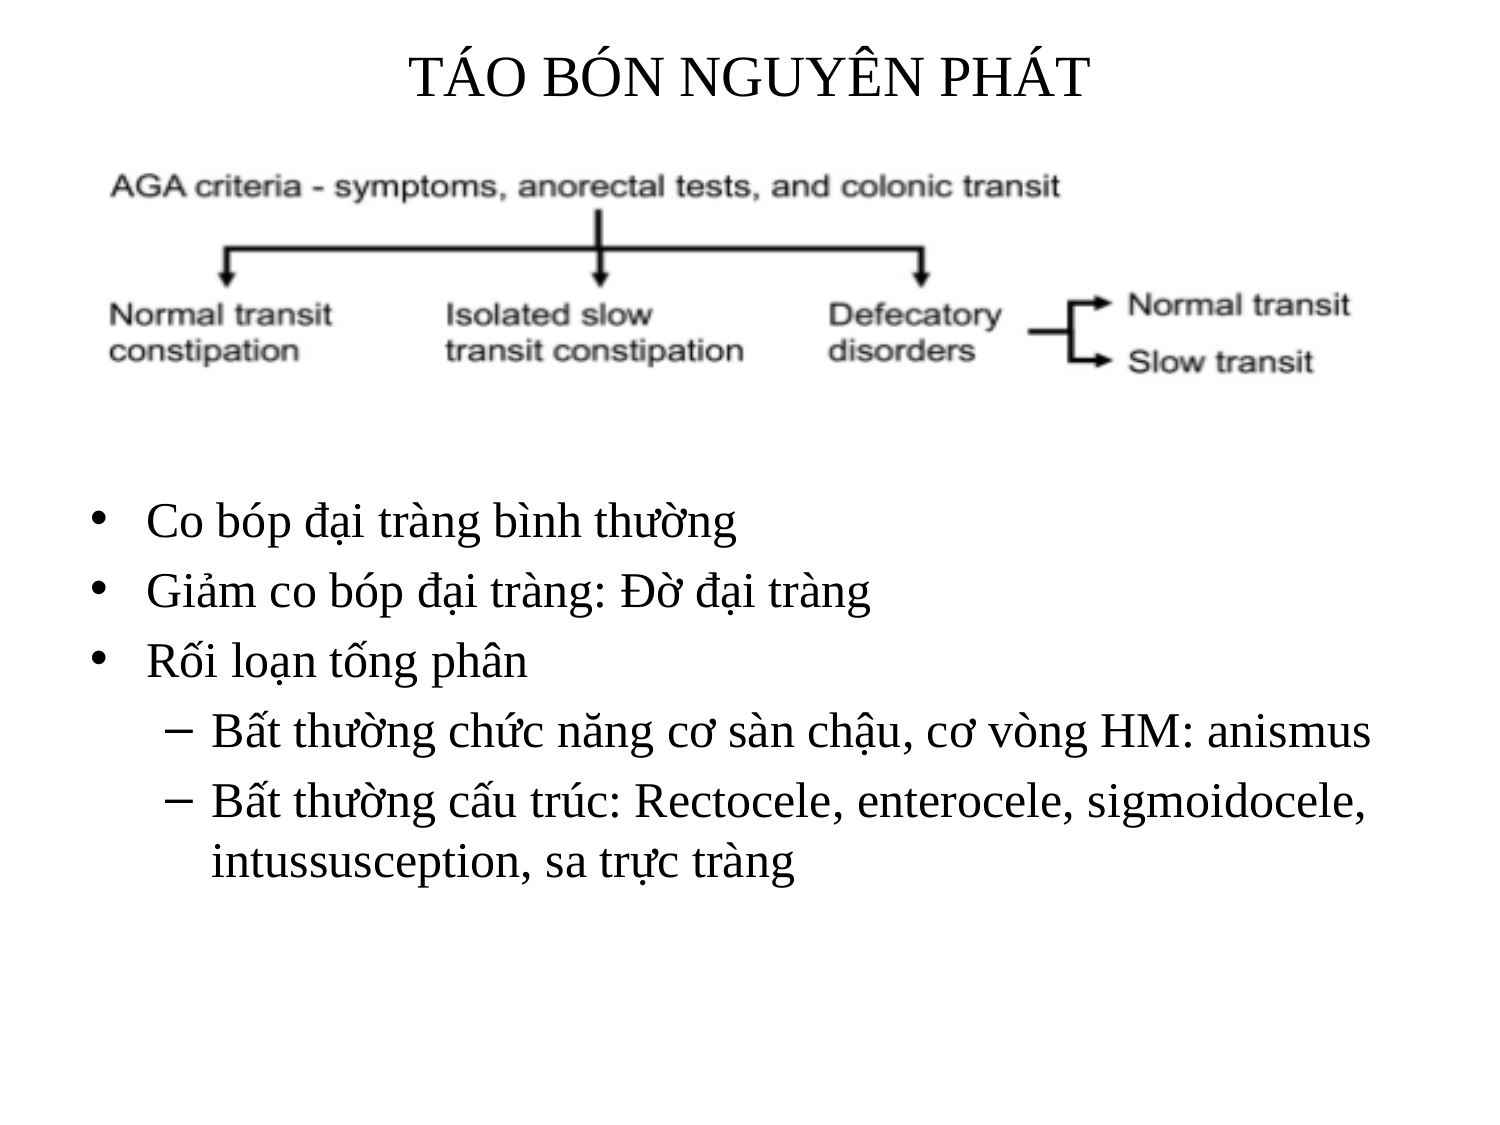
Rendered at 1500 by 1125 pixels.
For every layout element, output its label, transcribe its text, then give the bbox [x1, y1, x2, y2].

list Co bóp đại tràng bình thường Giảm co bóp đại tràng: Đờ đại tràng Rối loạn tống phân Bất thường chức năng cơ sàn chậu, cơ vòng HM: anismus Bất thường cấu trúc: Rectocele, enterocele, sigmoidocele, intussusception, sa trực tràng [75, 480, 1425, 1033]
picture [32, 147, 1466, 442]
title TÁO BÓN NGUYÊN PHÁT [75, 26, 1425, 121]
